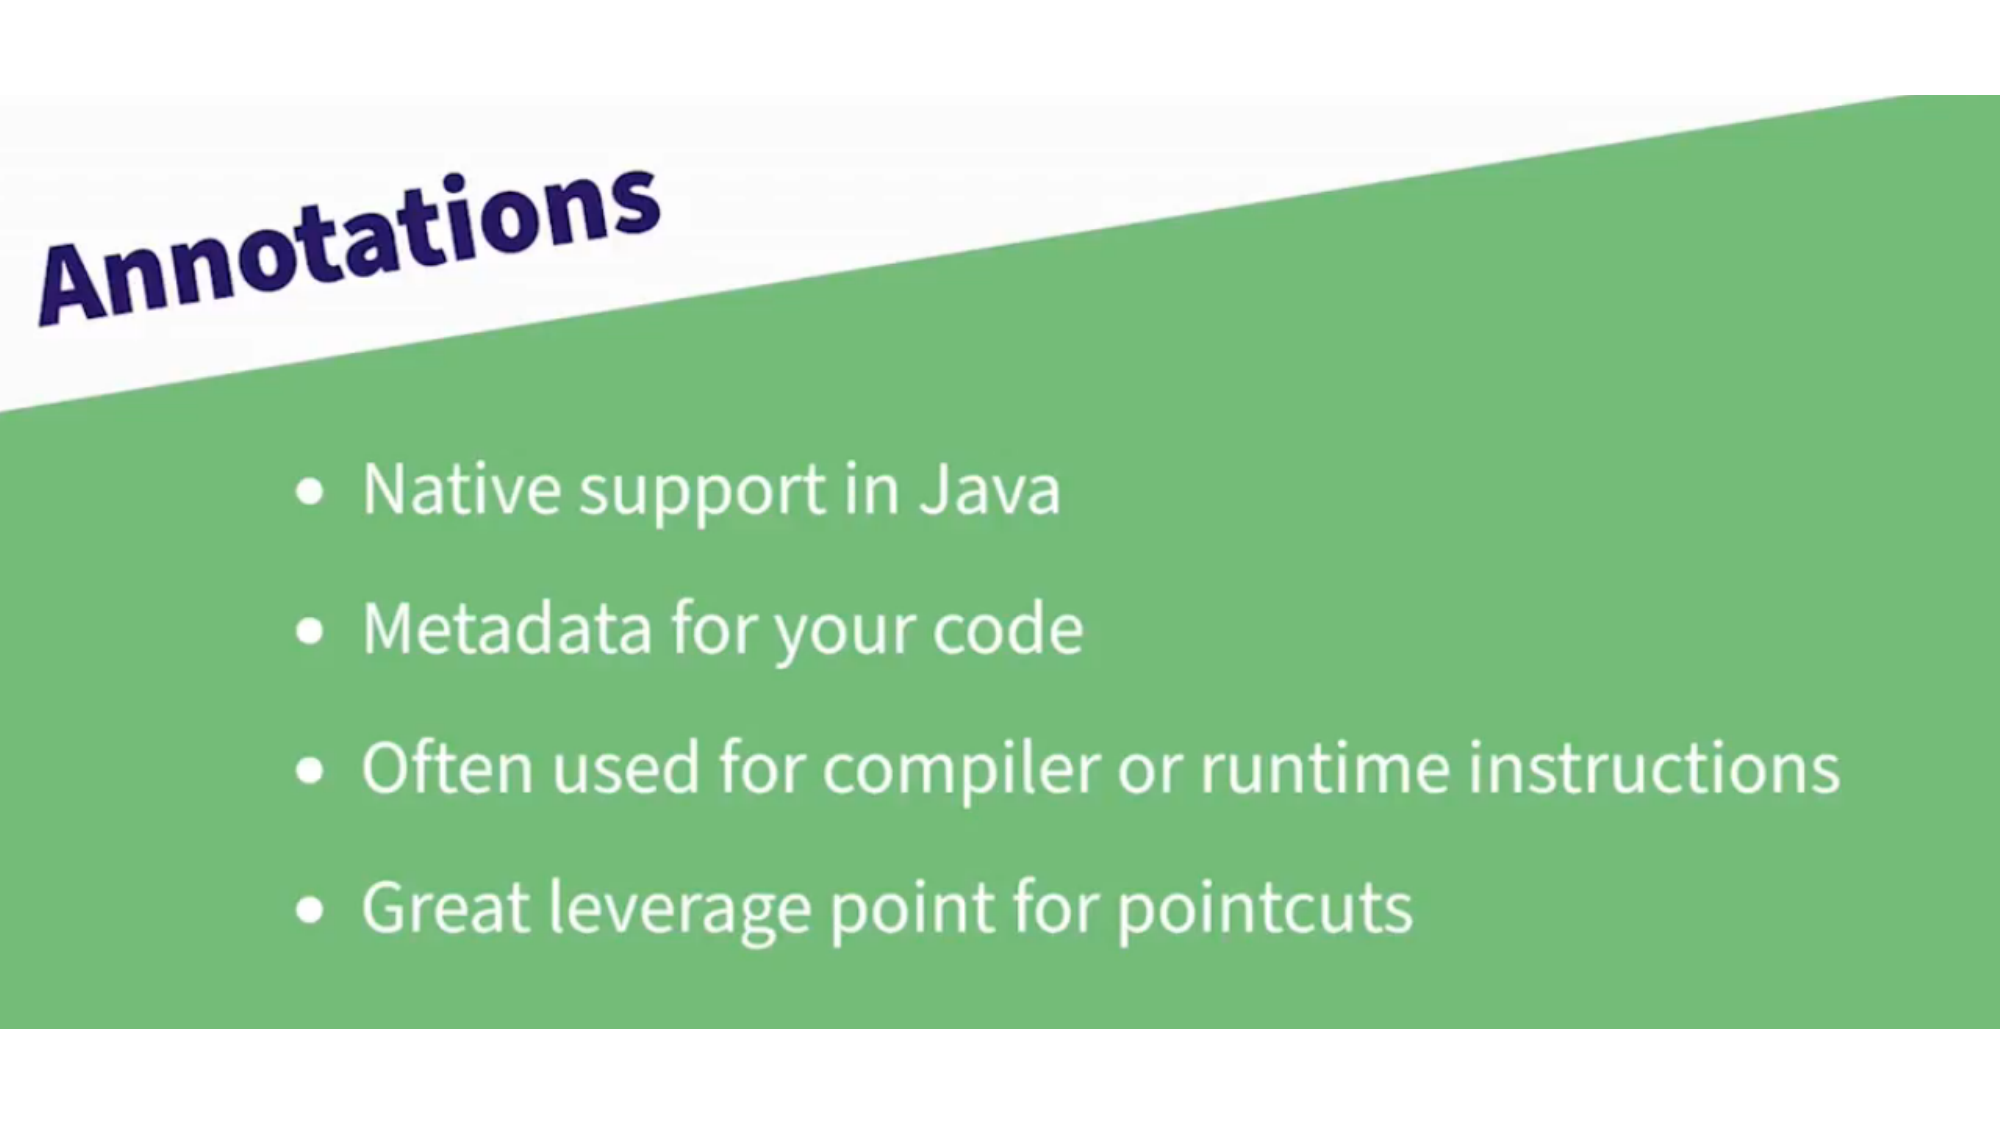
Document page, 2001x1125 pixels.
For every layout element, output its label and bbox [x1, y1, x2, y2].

picture [0, 95, 2000, 1029]
